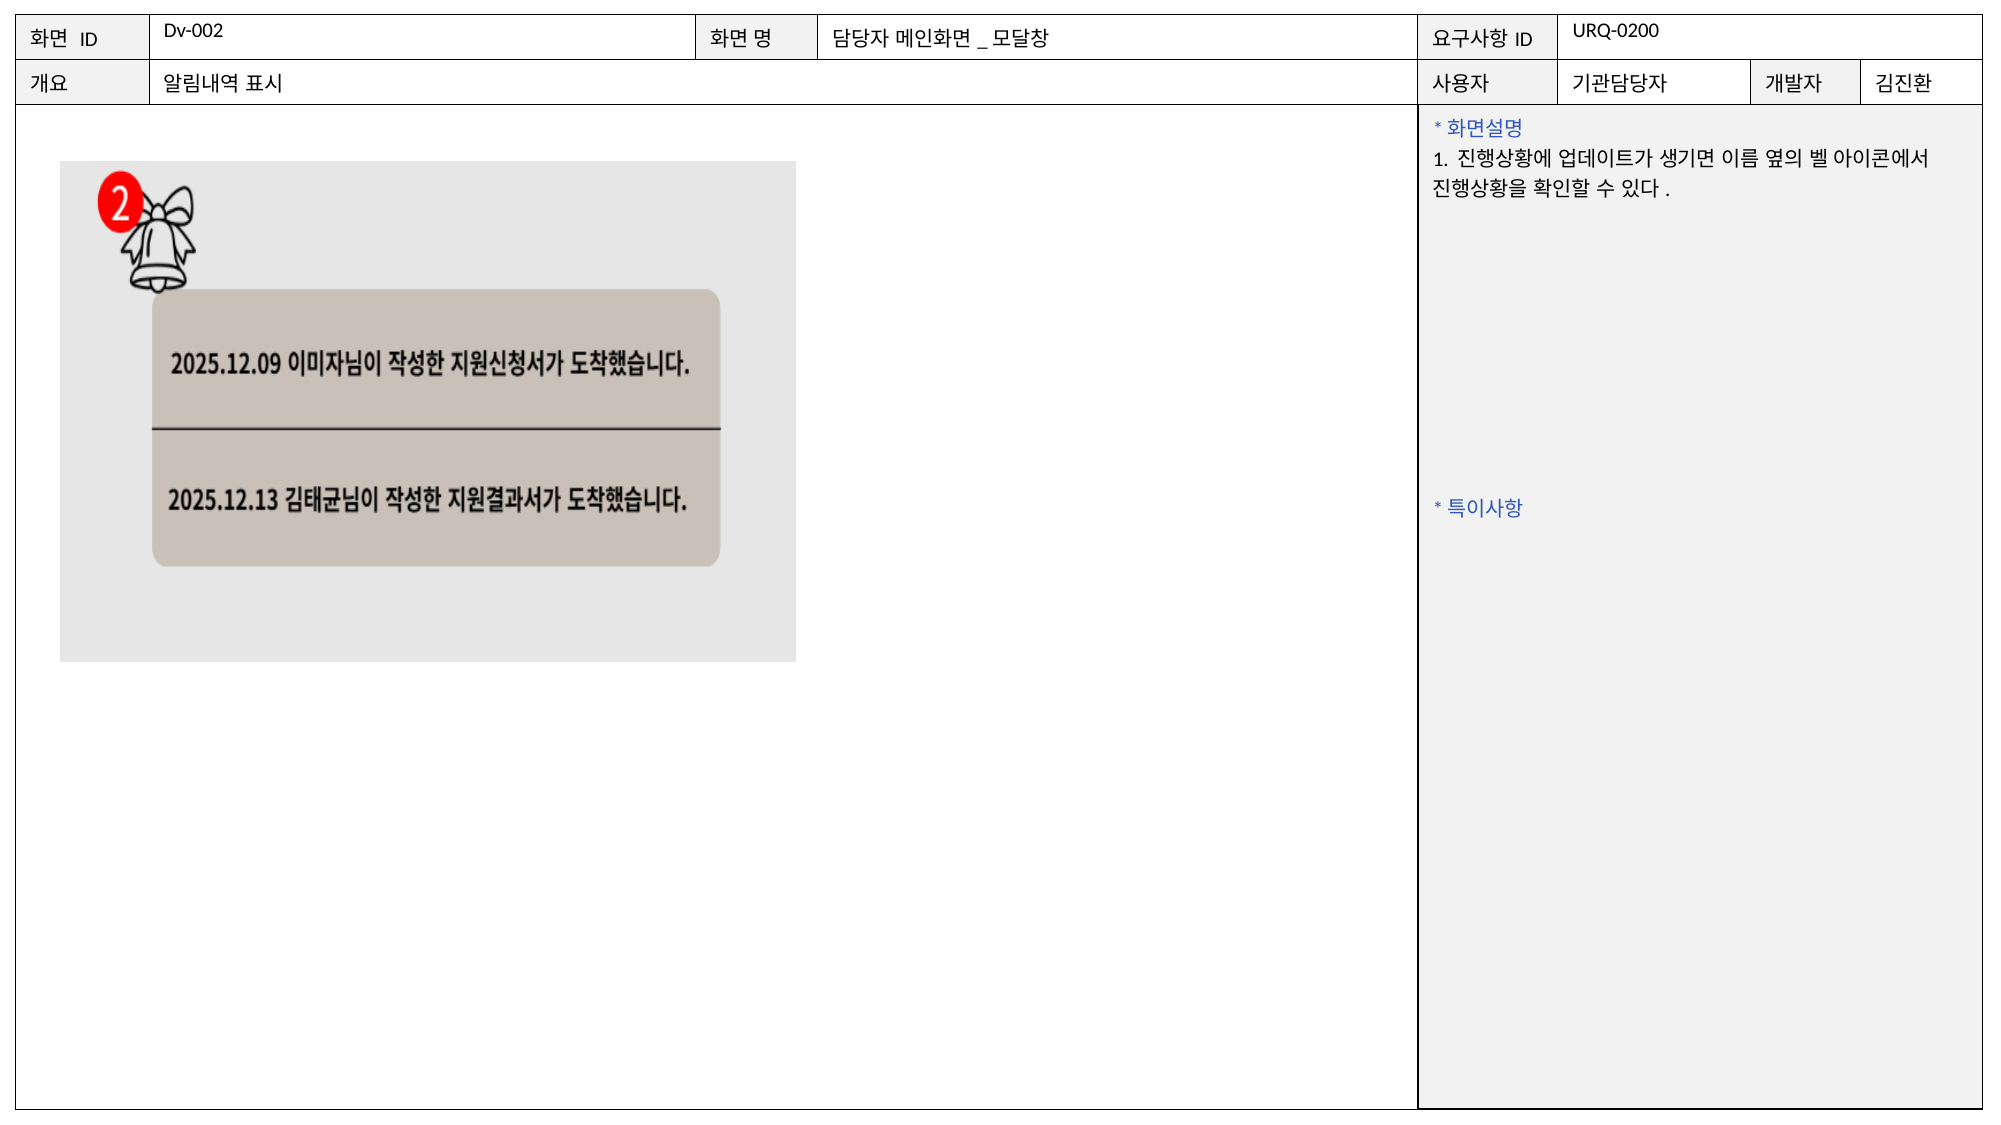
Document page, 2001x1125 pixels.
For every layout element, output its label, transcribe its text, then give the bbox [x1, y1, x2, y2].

table_cell 김진환 [1861, 60, 1982, 104]
table_header 담당자 메인화면_모달창 [818, 15, 1417, 59]
table_cell 알림내역 표시 [150, 60, 1417, 104]
table_header URQ-0200 [1558, 15, 1982, 59]
table_cell [16, 105, 1417, 1109]
table_header 화면 ID [16, 15, 149, 59]
table_header Dv-002 [150, 15, 695, 59]
table_cell 개발자 [1751, 60, 1860, 104]
table_cell *화면설명 1. 진행상황에 업데이트가 생기면 이름 옆의 벨 아이콘에서 진행상황을 확인할 수 있다. *특이사항 [1419, 105, 1982, 1108]
table_header 요구사항ID [1418, 15, 1557, 59]
table_cell 사용자 [1418, 60, 1557, 104]
table_header 화면 명 [696, 15, 817, 59]
table_cell 기관담당자 [1558, 60, 1750, 104]
table_cell 개요 [16, 60, 149, 104]
picture [59, 160, 796, 662]
